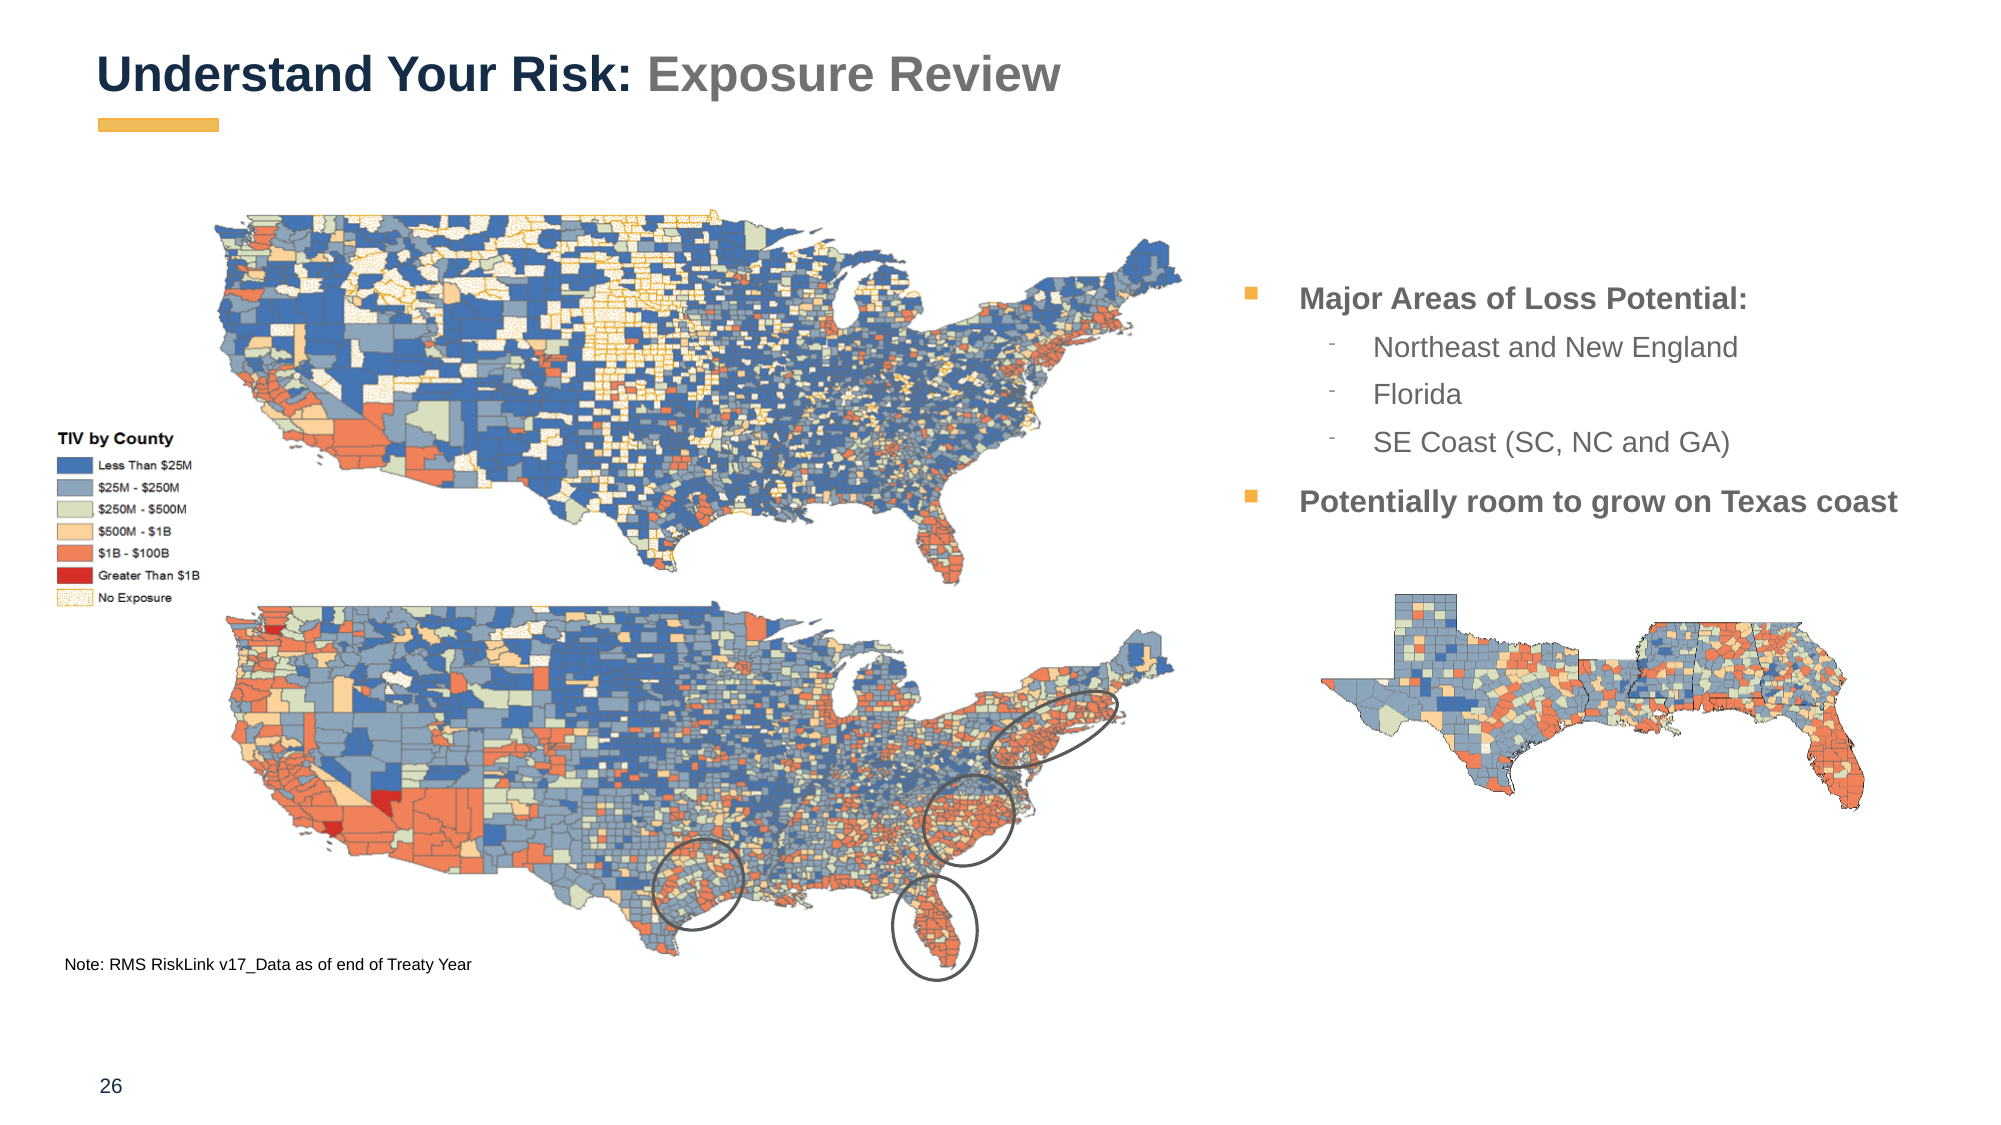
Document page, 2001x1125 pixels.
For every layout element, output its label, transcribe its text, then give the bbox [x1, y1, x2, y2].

text_box Major Areas of Loss Potential: Northeast and New England Florida SE Coast (SC, NC and GA) Potentially room to grow on Texas coast [1228, 270, 1970, 557]
text_box Note: RMS RiskLink v17_Data as of end of Treaty Year [49, 946, 192, 982]
title Understand Your Risk: Exposure Review [81, 37, 1913, 106]
picture [44, 192, 1198, 980]
picture [1319, 581, 1878, 814]
